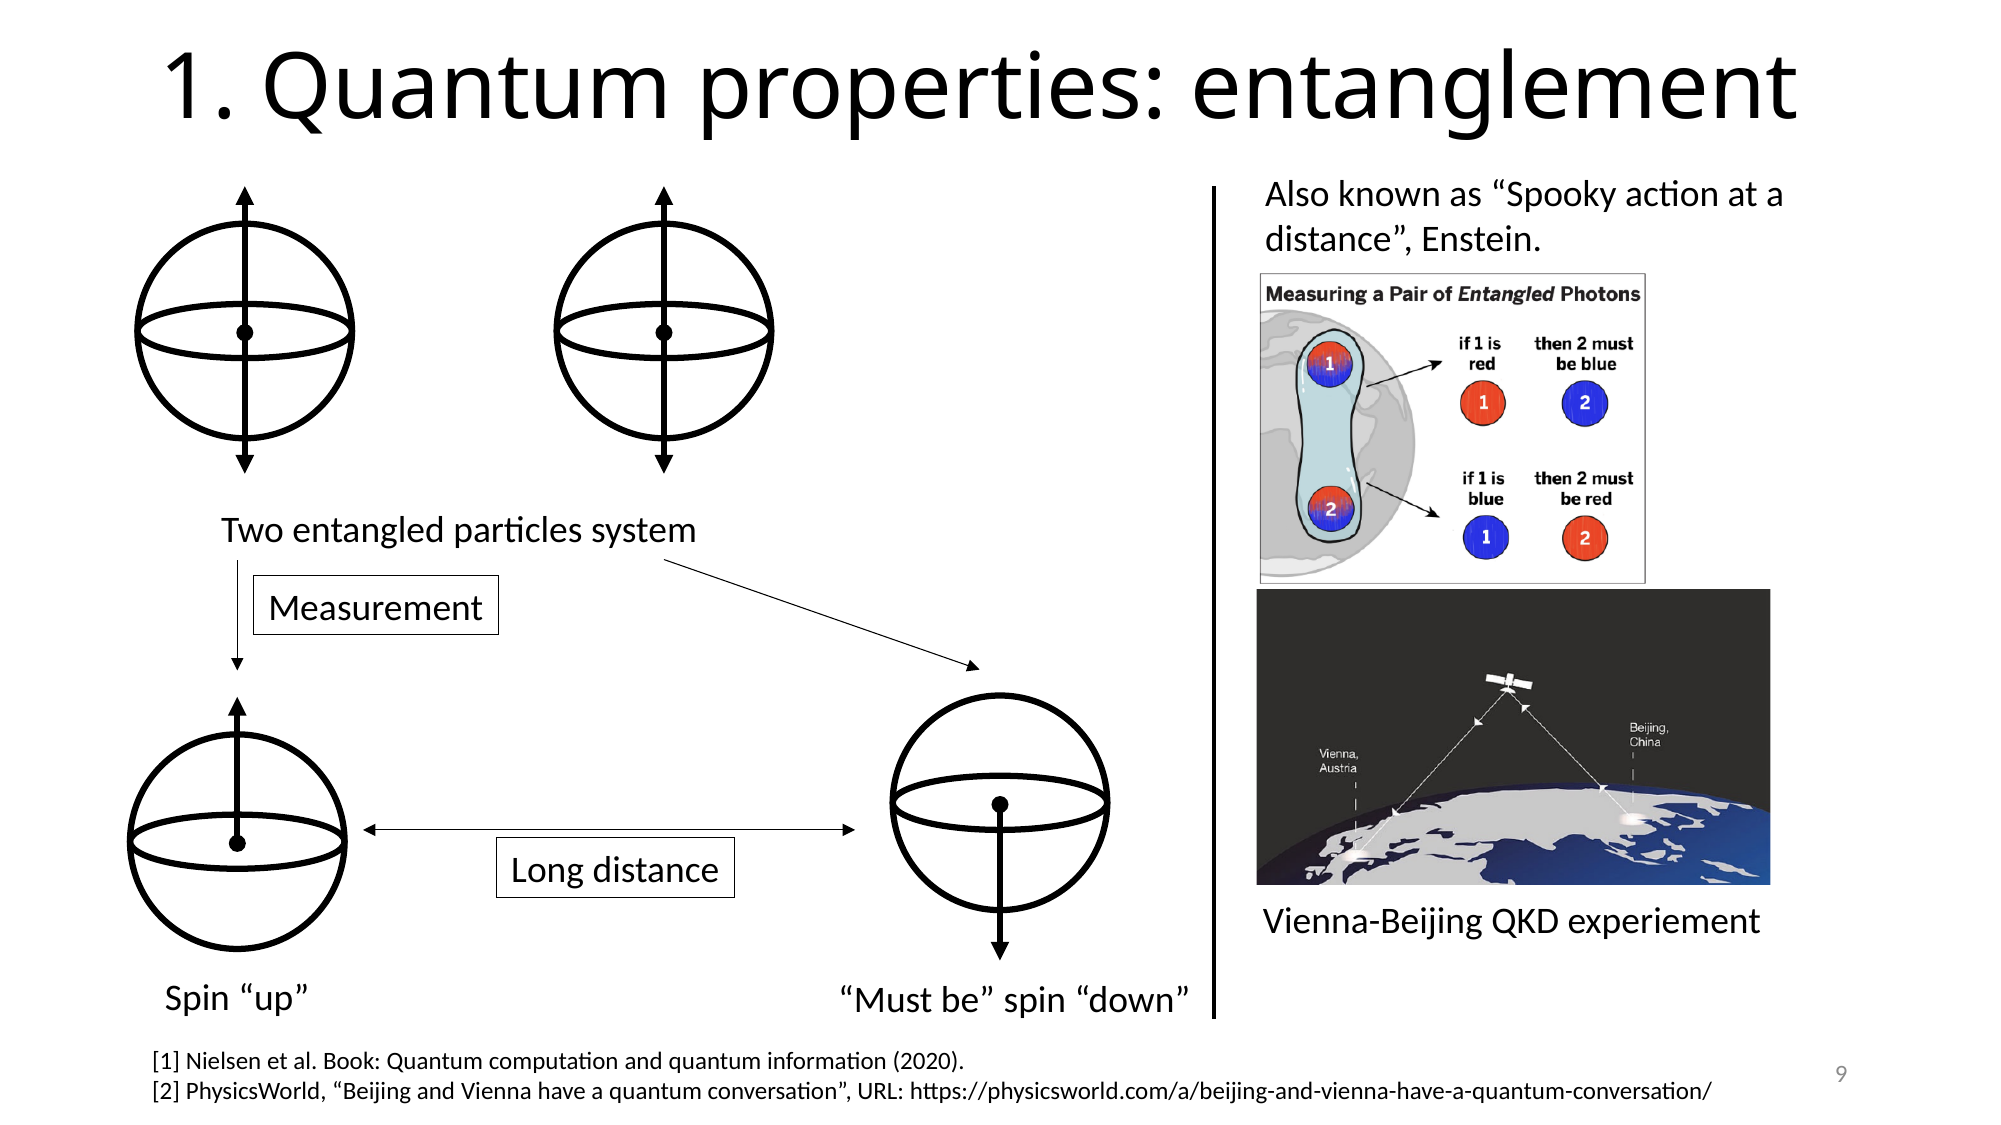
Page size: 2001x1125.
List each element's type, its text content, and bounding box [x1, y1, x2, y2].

text_box Long distance [496, 837, 735, 898]
text_box [136, 302, 242, 360]
text_box Spin “up” [150, 965, 325, 1026]
text_box Also known as “Spooky action at a distance”, Enstein. [1250, 161, 1822, 267]
text_box [248, 222, 353, 326]
text_box [236, 324, 244, 342]
text_box [248, 336, 353, 440]
text_box [667, 302, 773, 360]
text_box [991, 796, 1009, 813]
text_box [248, 302, 354, 360]
text_box [655, 324, 663, 342]
title 1. Quantum properties: entanglement [144, 0, 1870, 177]
text_box [1] Nielsen et al. Book: Quantum computation and quantum information (2020). [2] PhysicsWorld, “Beijing and Vienna have a quantum conversation”, URL: https://physicsworld.com/a/beijing-and-vienna-have-a-quantum-conversation/ [137, 1036, 1795, 1112]
text_box “Must be” spin “down” [823, 967, 1206, 1027]
text_box [555, 333, 661, 440]
text_box [891, 694, 1109, 801]
text_box [891, 805, 997, 912]
text_box Measurement [253, 575, 499, 635]
text_box [891, 774, 1109, 831]
text_box Two entangled particles system [206, 497, 778, 558]
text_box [663, 559, 980, 670]
text_box [128, 813, 346, 870]
text_box [136, 334, 242, 440]
text_box [129, 845, 346, 950]
text_box [555, 302, 661, 360]
slide_number 9 [1795, 1042, 1863, 1103]
text_box [228, 834, 246, 852]
text_box [240, 733, 346, 839]
text_box [129, 733, 234, 837]
text_box [1003, 805, 1109, 912]
text_box Vienna-Beijing QKD experiement [1248, 888, 1861, 949]
text_box [555, 222, 661, 329]
text_box [664, 324, 673, 342]
text_box [667, 333, 773, 440]
picture [1250, 269, 1771, 887]
text_box [136, 222, 242, 328]
text_box [245, 324, 254, 342]
text_box [667, 222, 773, 329]
